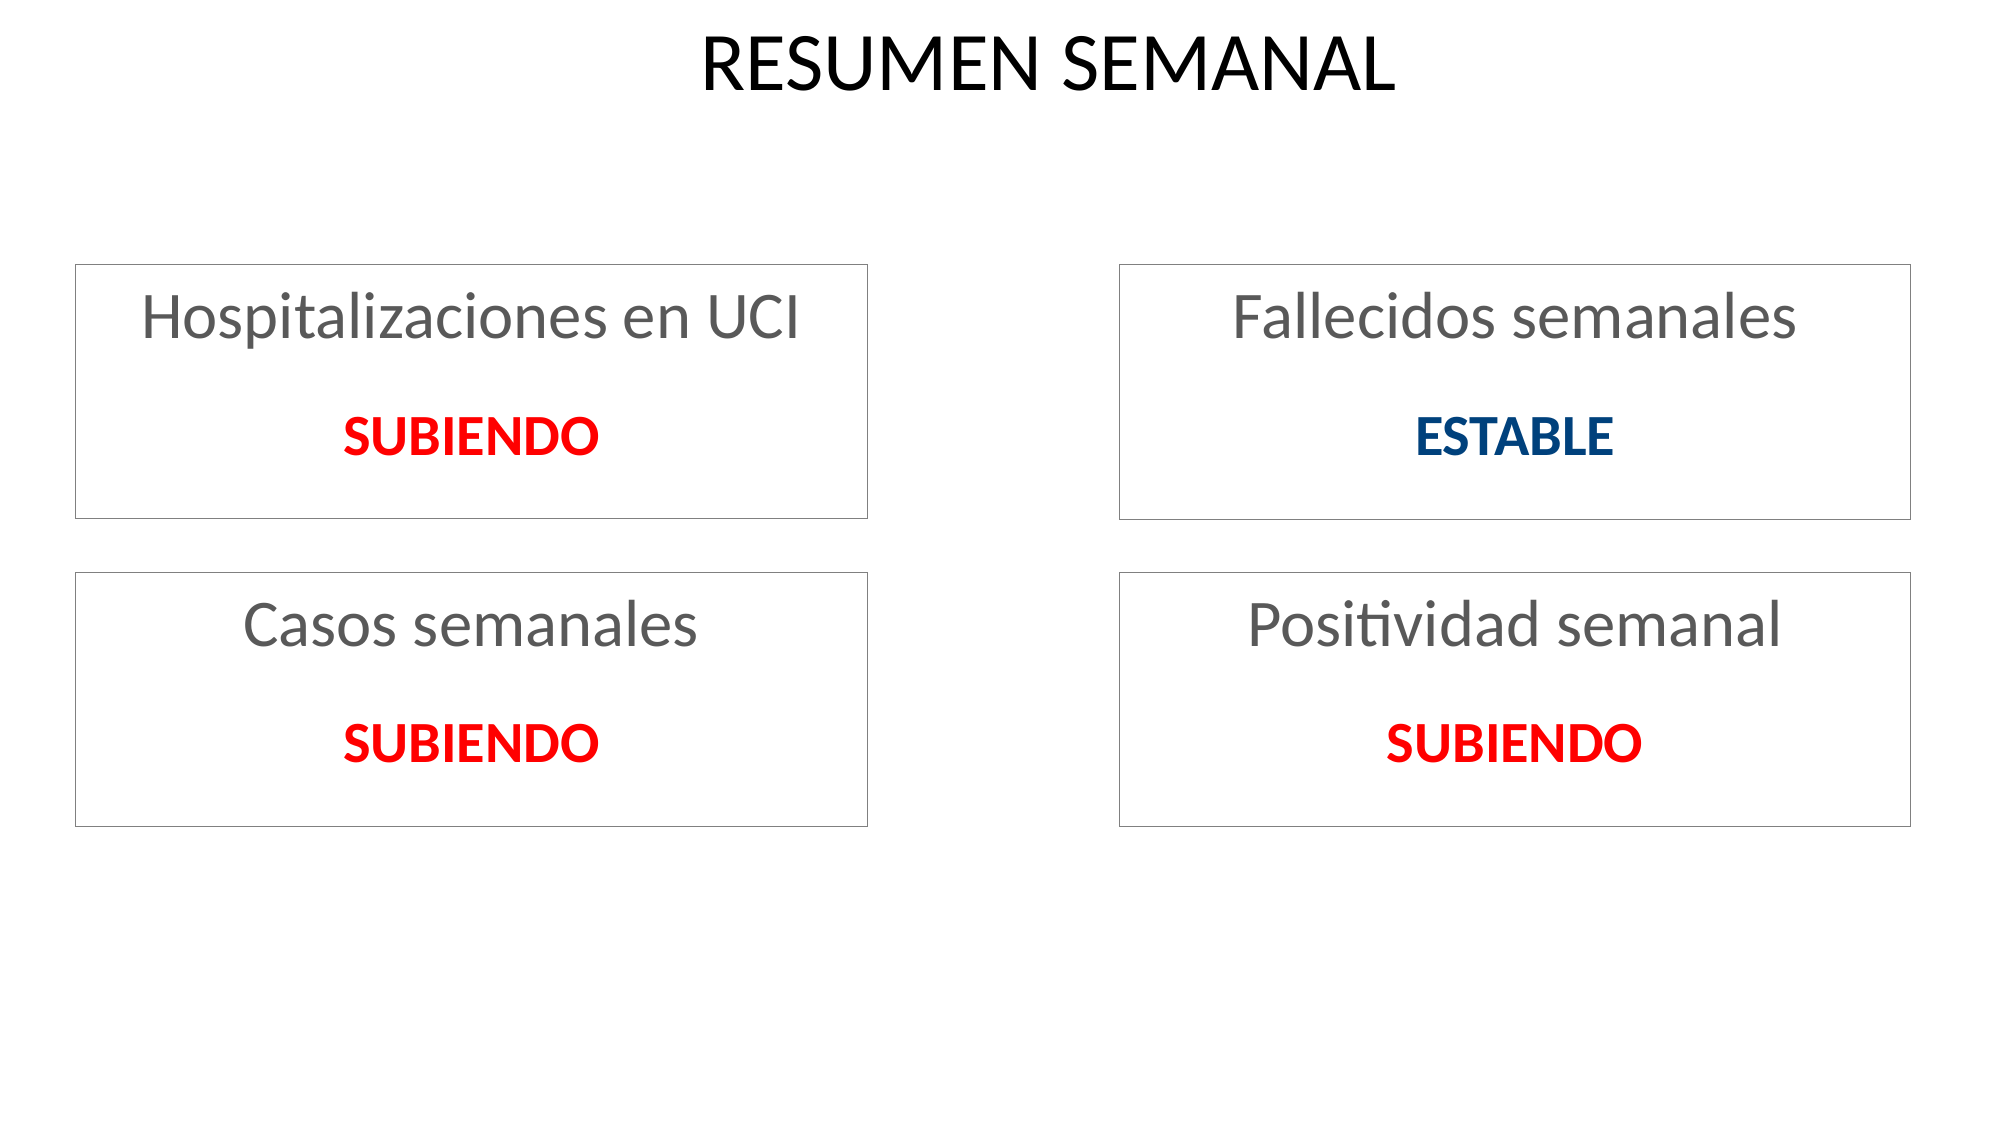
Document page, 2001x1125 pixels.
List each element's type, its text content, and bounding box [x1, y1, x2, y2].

text_box Positividad semanal SUBIENDO [1119, 572, 1911, 827]
text_box Fallecidos semanales ESTABLE [1119, 264, 1911, 520]
text_box RESUMEN SEMANAL [685, 0, 1413, 115]
text_box Casos semanales SUBIENDO [75, 572, 868, 827]
text_box Hospitalizaciones en UCI SUBIENDO [75, 264, 868, 519]
